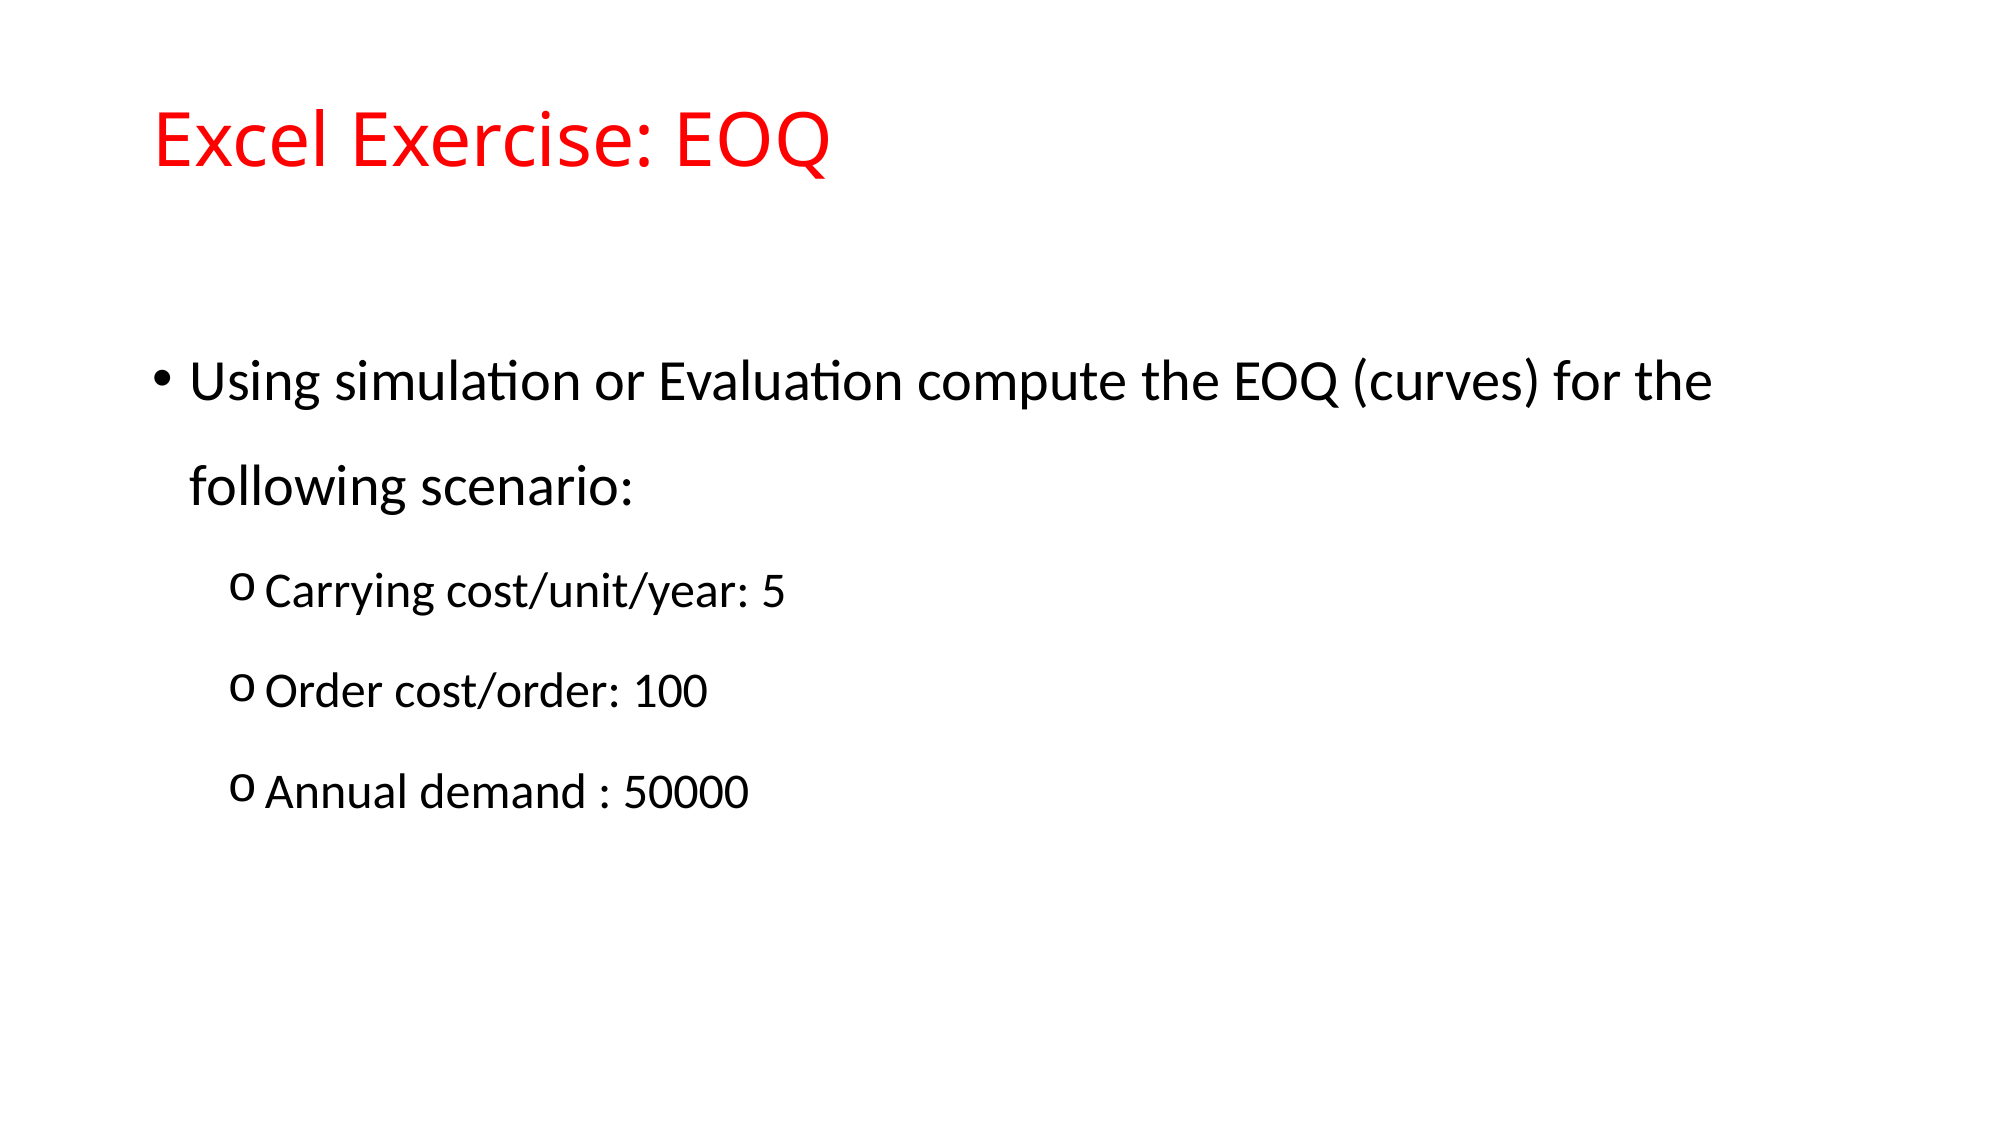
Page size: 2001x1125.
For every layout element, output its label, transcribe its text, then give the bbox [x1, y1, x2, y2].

list Using simulation or Evaluation compute the EOQ (curves) for the following scenario: Carrying cost/unit/year: 5 Order cost/order: 100 Annual demand : 50000 [137, 299, 1863, 1014]
title Excel Exercise: EOQ [137, 50, 1863, 234]
